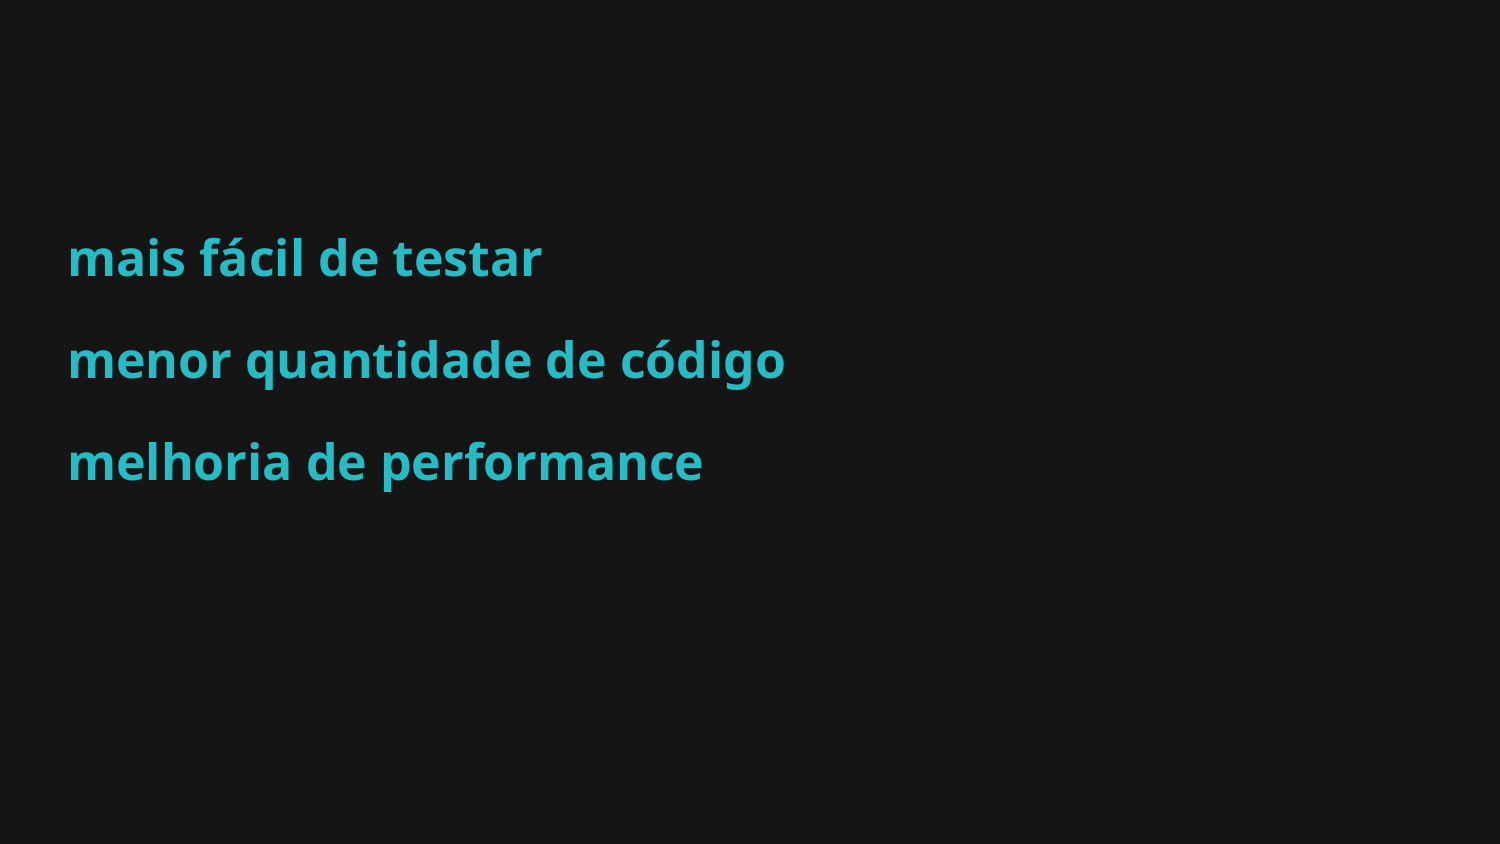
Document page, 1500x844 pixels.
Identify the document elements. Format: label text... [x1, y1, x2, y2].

list mais fácil de testar menor quantidade de código melhoria de performance [52, 202, 1114, 366]
